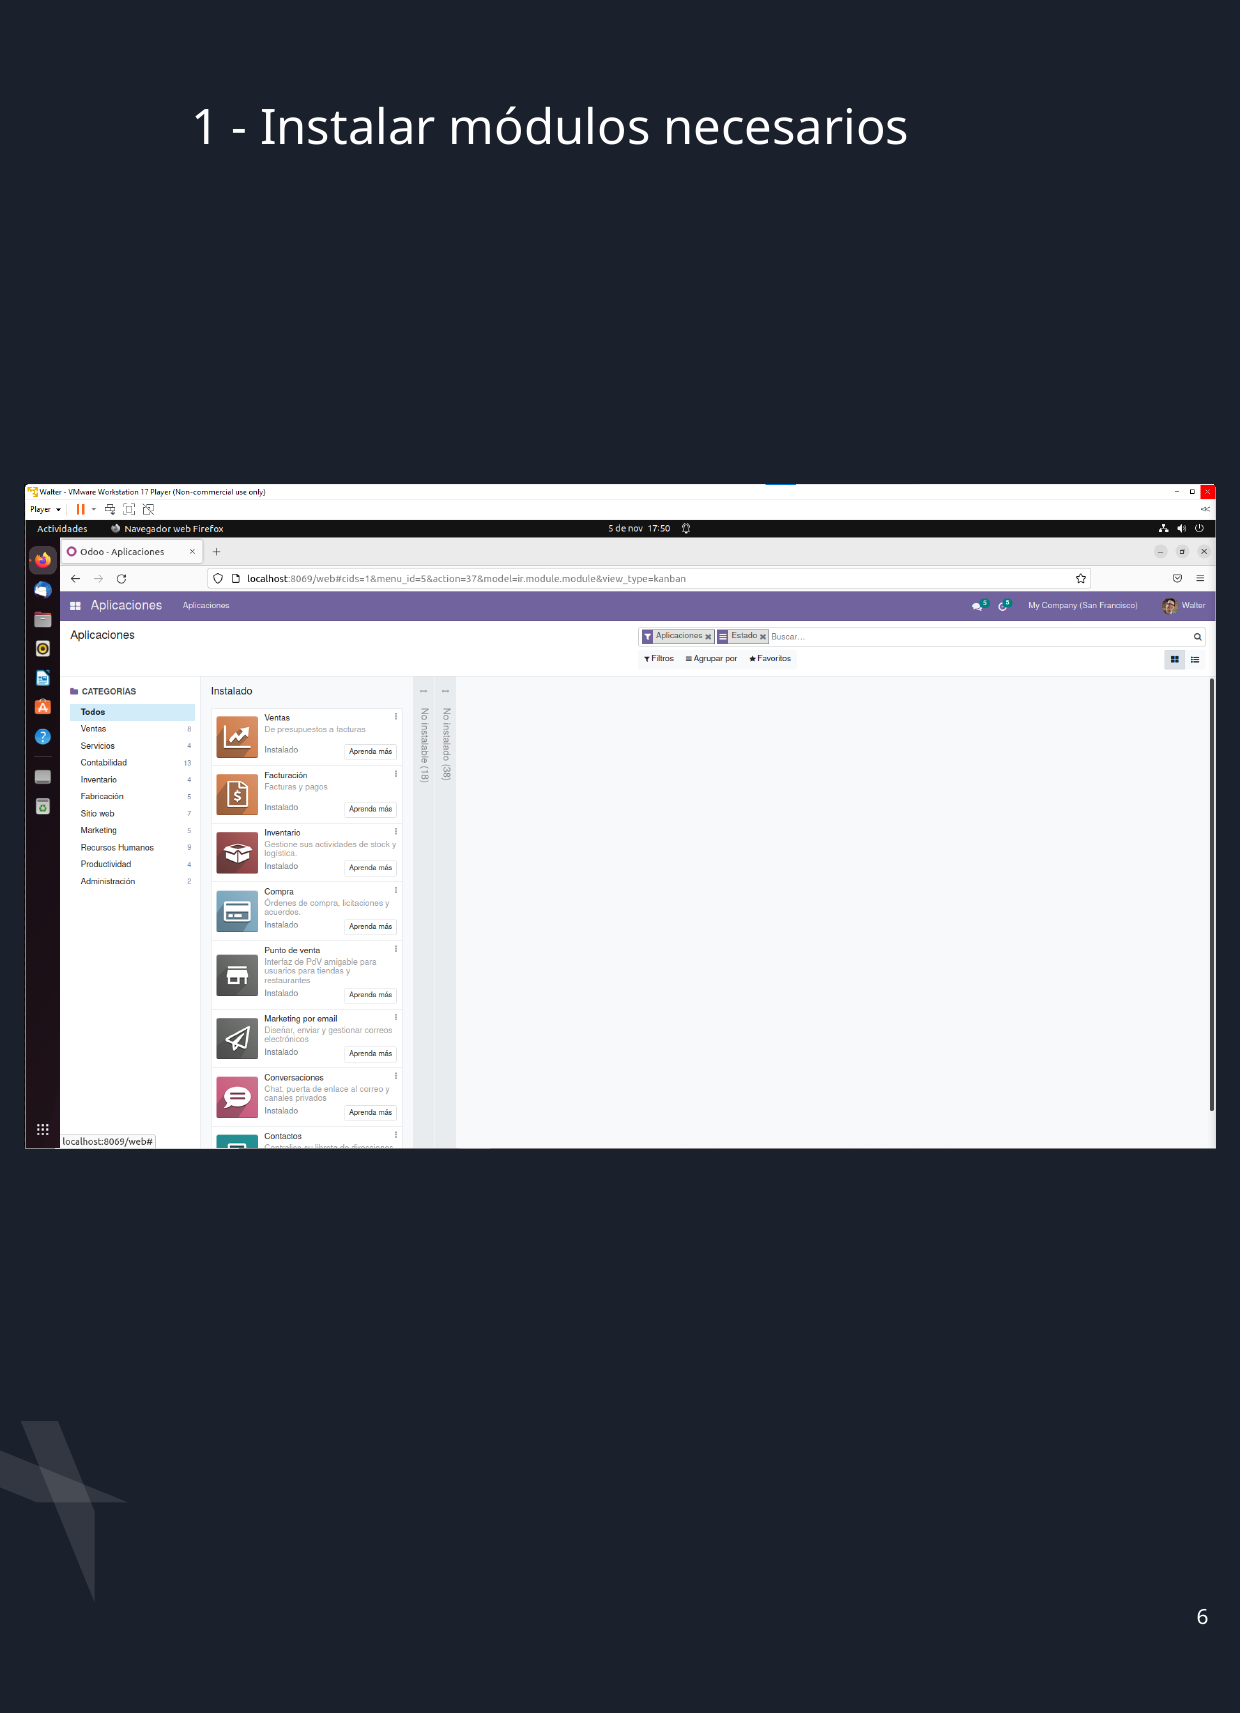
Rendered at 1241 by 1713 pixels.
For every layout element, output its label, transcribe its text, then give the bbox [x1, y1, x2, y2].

slide_number ‹#› [1149, 1552, 1224, 1684]
picture [24, 484, 1216, 1150]
title 1 - Instalar módulos necesarios [175, 81, 1212, 201]
